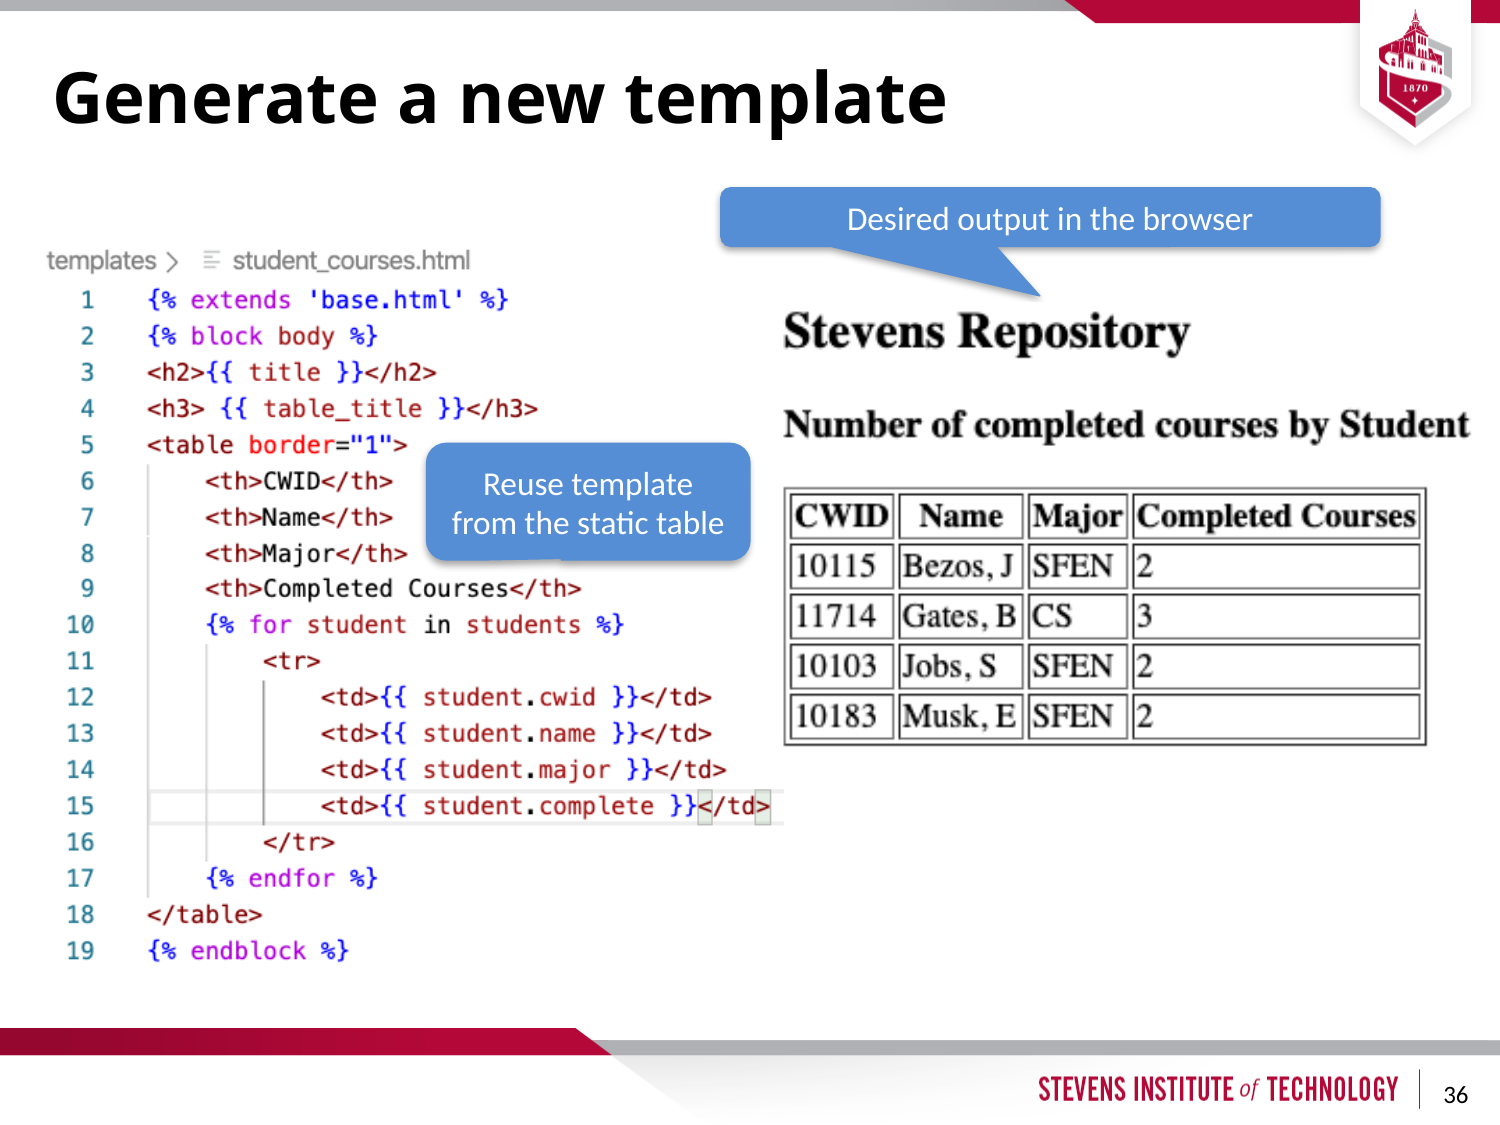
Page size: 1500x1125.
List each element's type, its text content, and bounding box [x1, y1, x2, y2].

text_box Desired output in the browser [720, 187, 1381, 297]
picture [0, 1028, 1500, 1125]
picture [36, 243, 1490, 966]
slide_number 36 [1428, 1071, 1490, 1108]
title Generate a new template [37, 45, 1338, 158]
picture [0, 0, 1500, 160]
